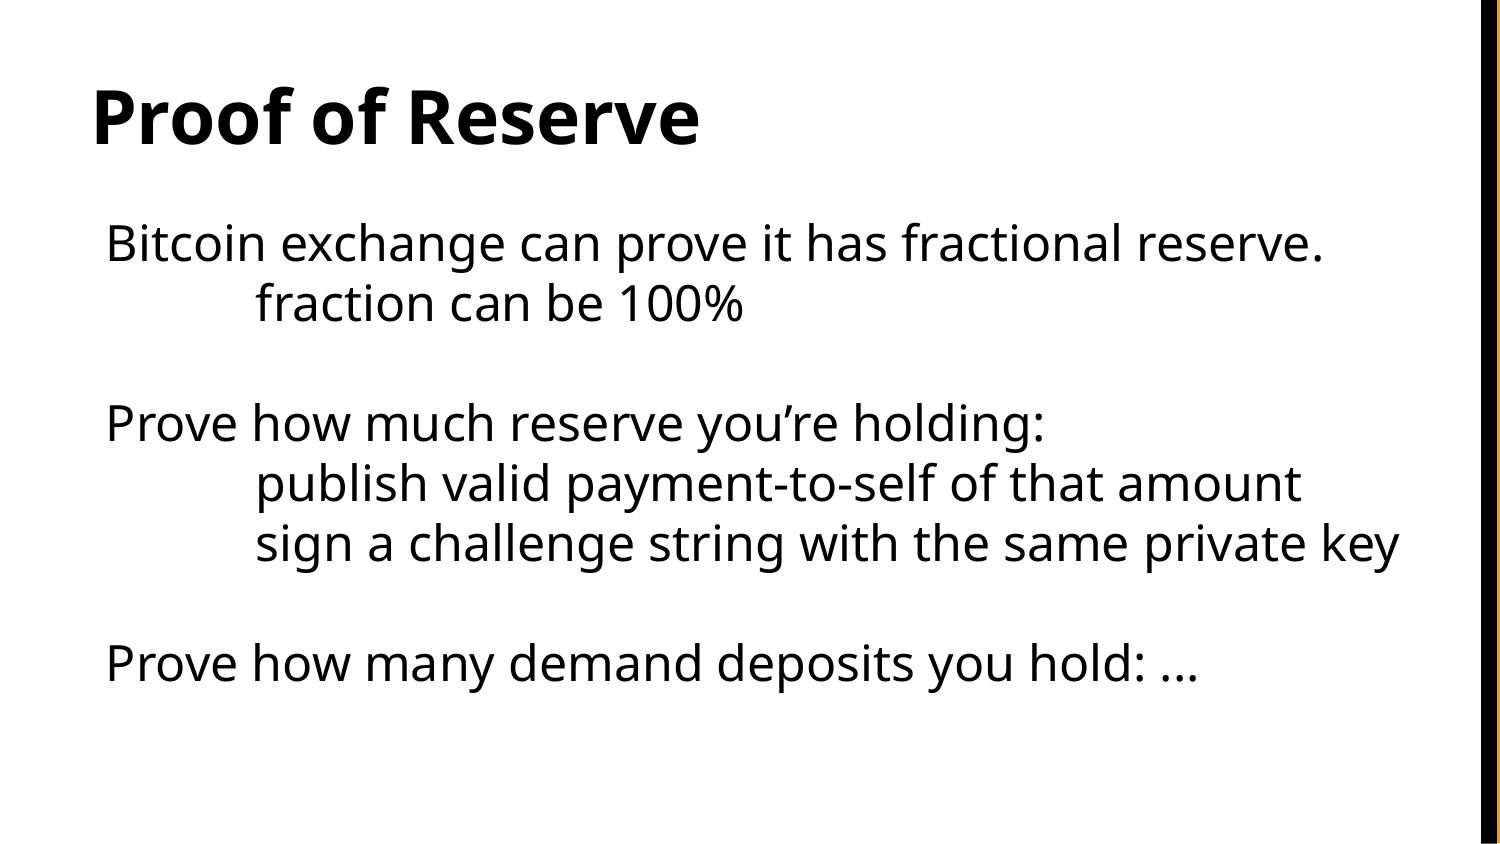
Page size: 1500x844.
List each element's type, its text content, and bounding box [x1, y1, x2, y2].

title Proof of Reserve [75, 33, 1425, 175]
list Bitcoin exchange can prove it has fractional reserve. fraction can be 100% Prove how much reserve you’re holding: publish valid payment-to-self of that amount sign a challenge string with the same private key Prove how many demand deposits you hold: ... [90, 196, 1441, 808]
